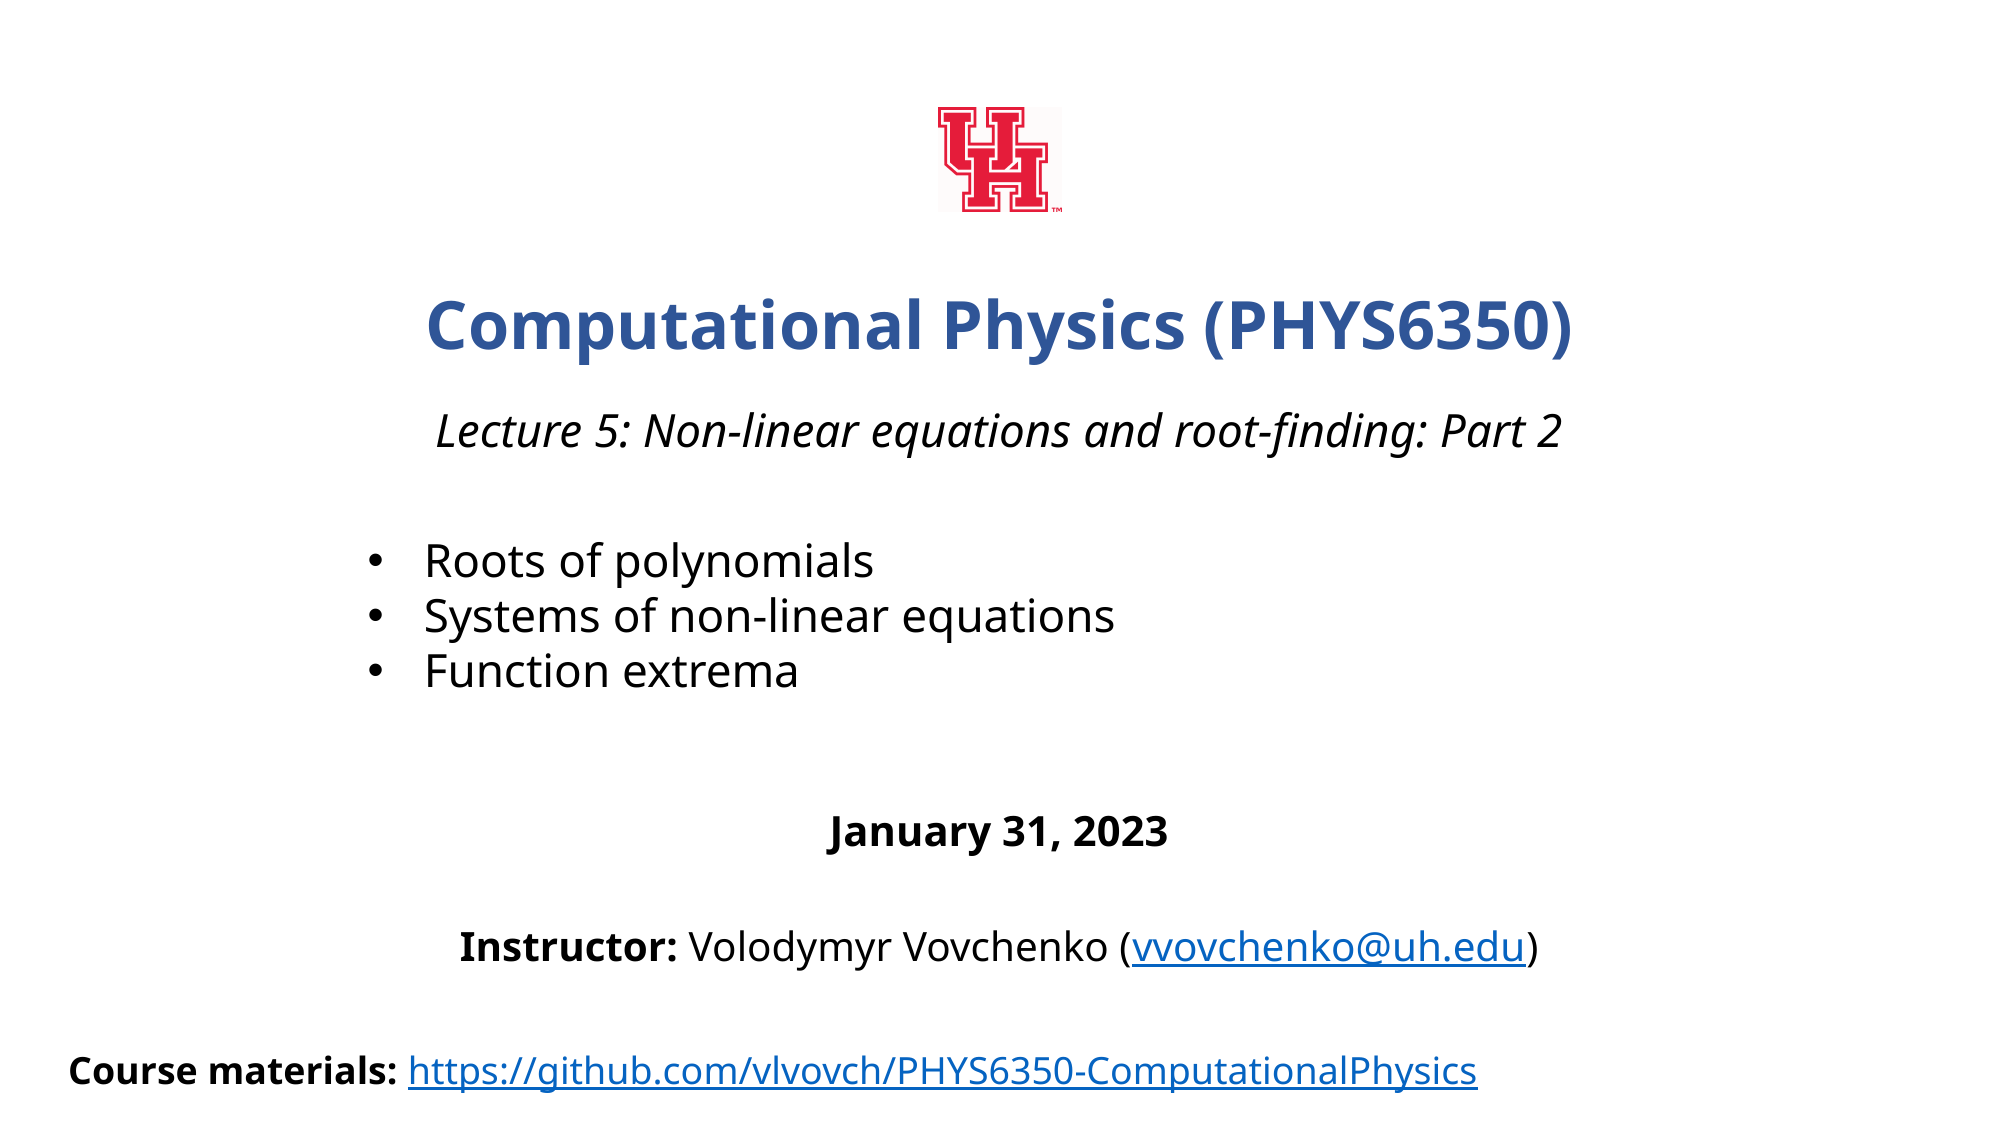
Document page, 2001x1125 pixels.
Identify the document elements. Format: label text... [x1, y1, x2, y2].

list January 31, 2023 [634, 803, 1365, 872]
text_box Course materials: https://github.com/vlvovch/PHYS6350-ComputationalPhysics [53, 1039, 1823, 1106]
picture [938, 107, 1062, 212]
list Lecture 5: Non-linear equations and root-finding: Part 2 [308, 400, 1690, 470]
text_box Roots of polynomials Systems of non-linear equations Function extrema [352, 524, 1646, 705]
title Computational Physics (PHYS6350) [249, 141, 1751, 372]
subtitle Instructor: Volodymyr Vovchenko (vvovchenko@uh.edu) [361, 914, 1637, 1006]
